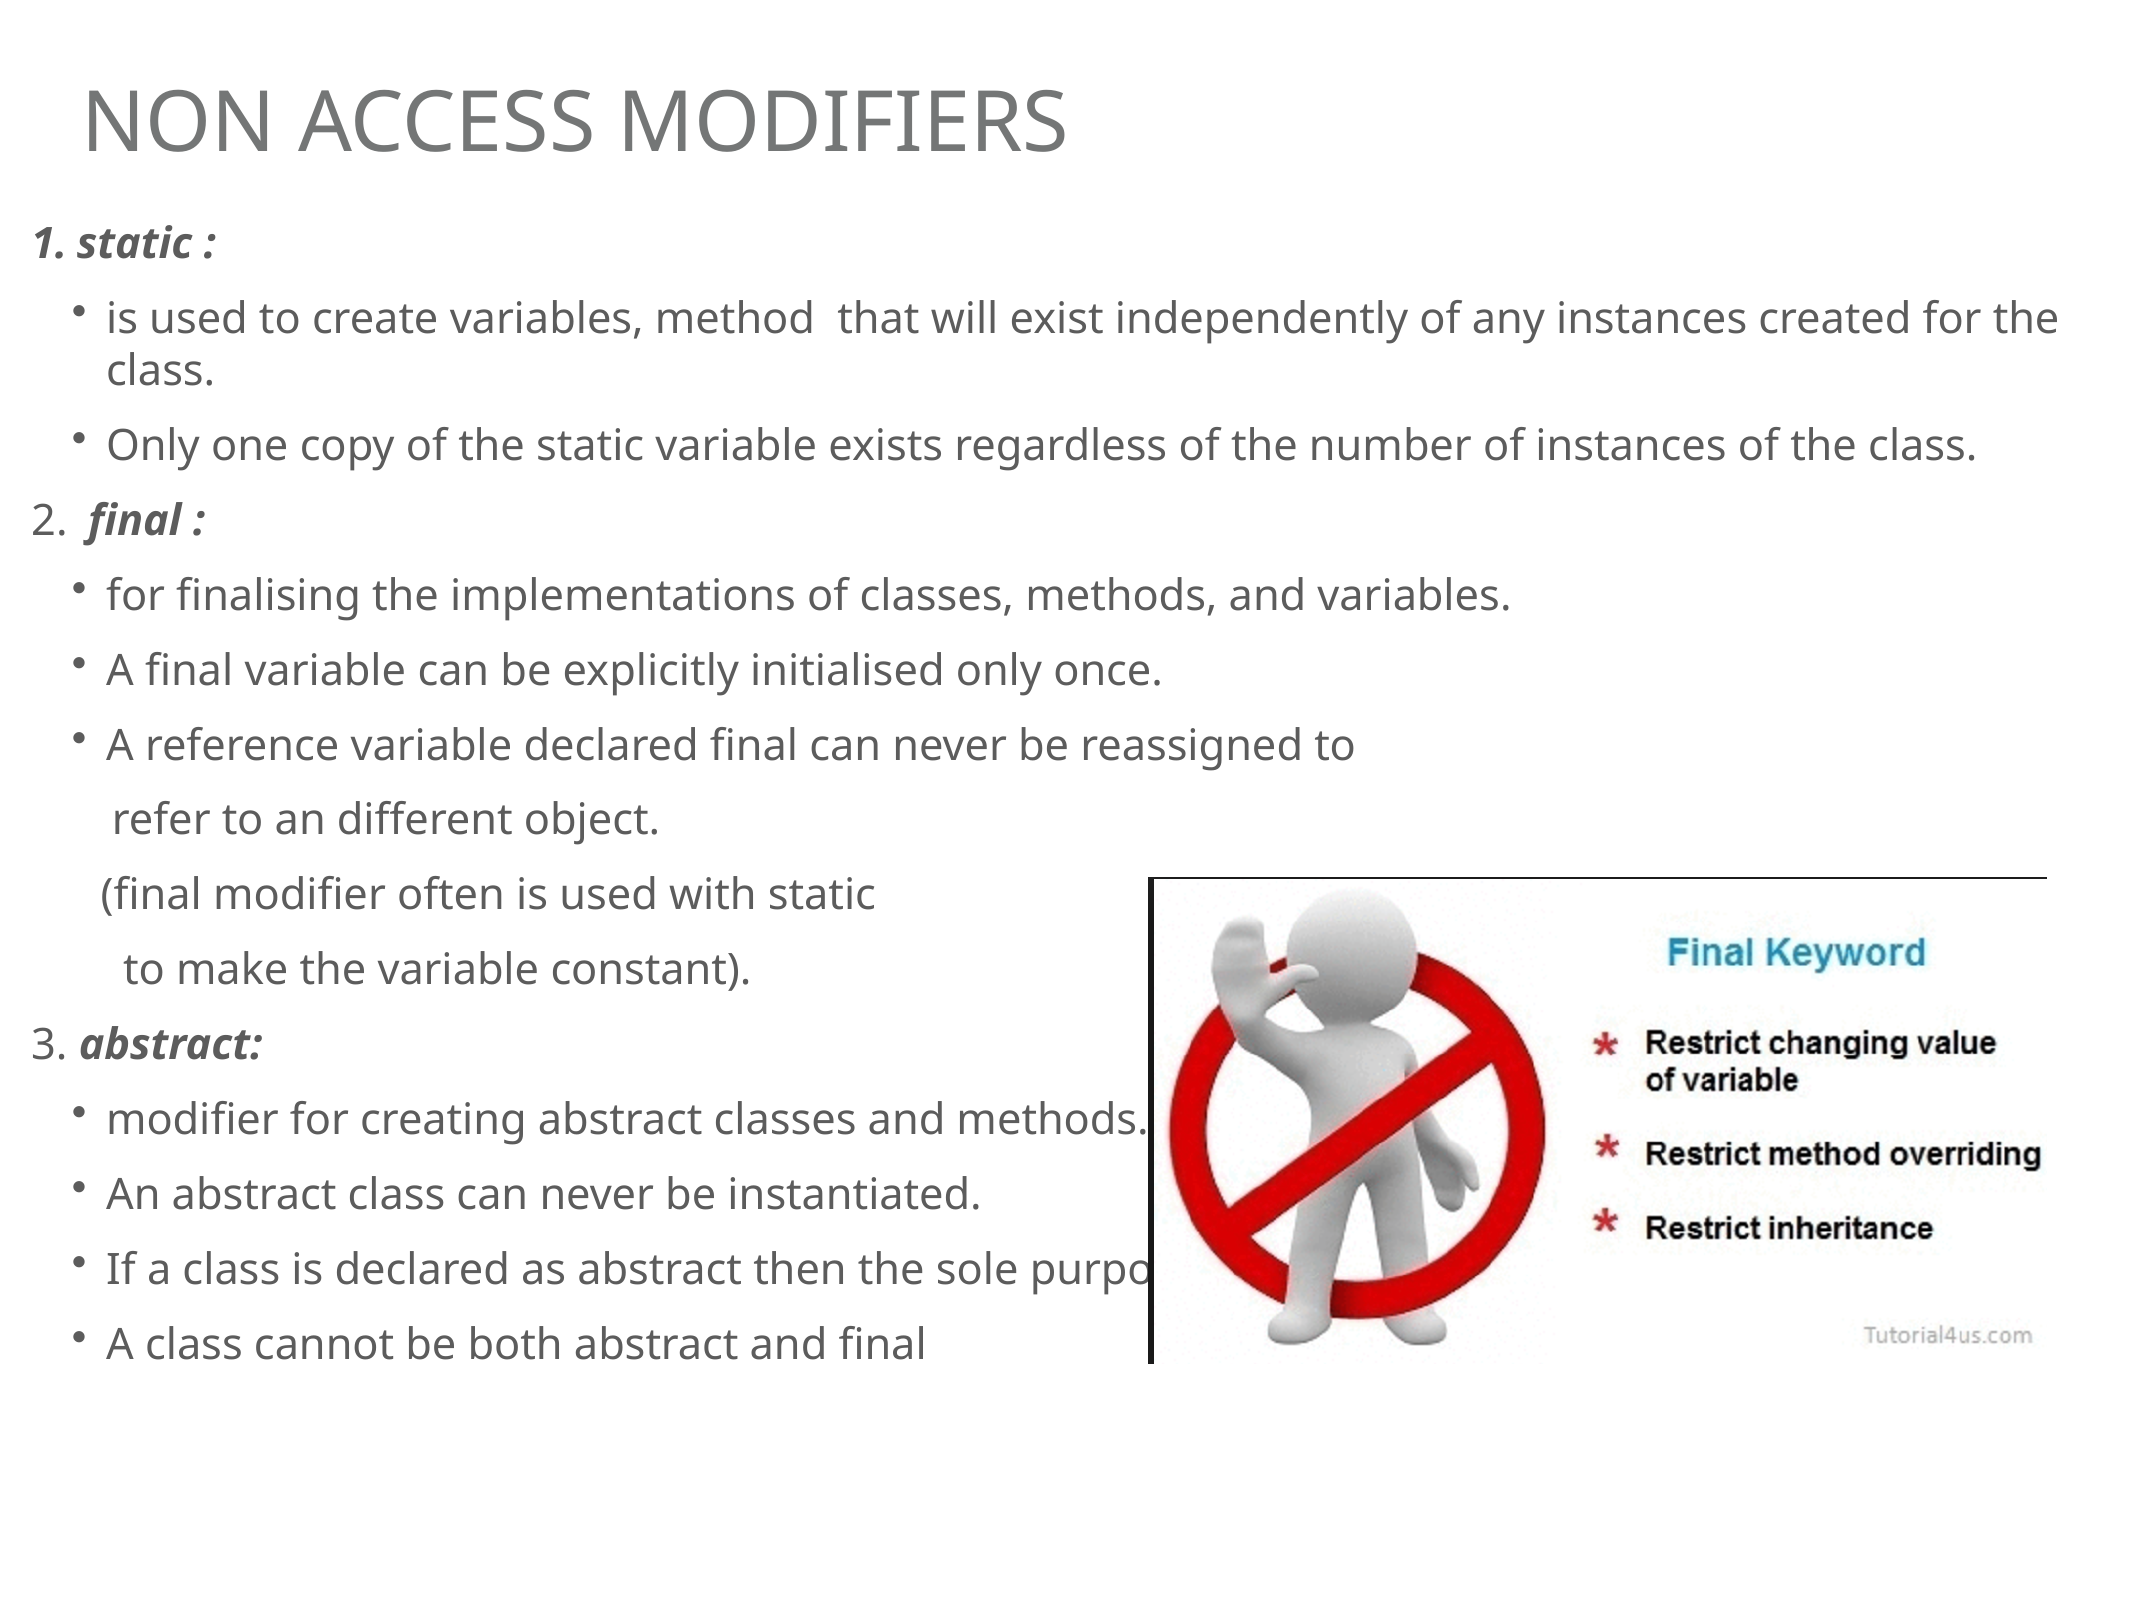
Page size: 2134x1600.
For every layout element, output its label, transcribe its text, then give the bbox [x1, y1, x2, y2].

picture [1148, 876, 2047, 1364]
list static : is used to create variables, method that will exist independently of any instances created for the class. Only one copy of the static variable exists regardless of the number of instances of the class. final : for finalising the implementations of classes, methods, and variables. A final variable can be explicitly initialised only once. A reference variable declared final can never be reassigned to refer to an different object. (final modifier often is used with static to make the variable constant). 3. abstract: modifier for creating abstract classes and methods. An abstract class can never be instantiated. If a class is declared as abstract then the sole purpose is for the class to be extended. A class cannot be both abstract and final [22, 206, 2085, 1537]
title non access modifiers [72, 57, 2020, 178]
